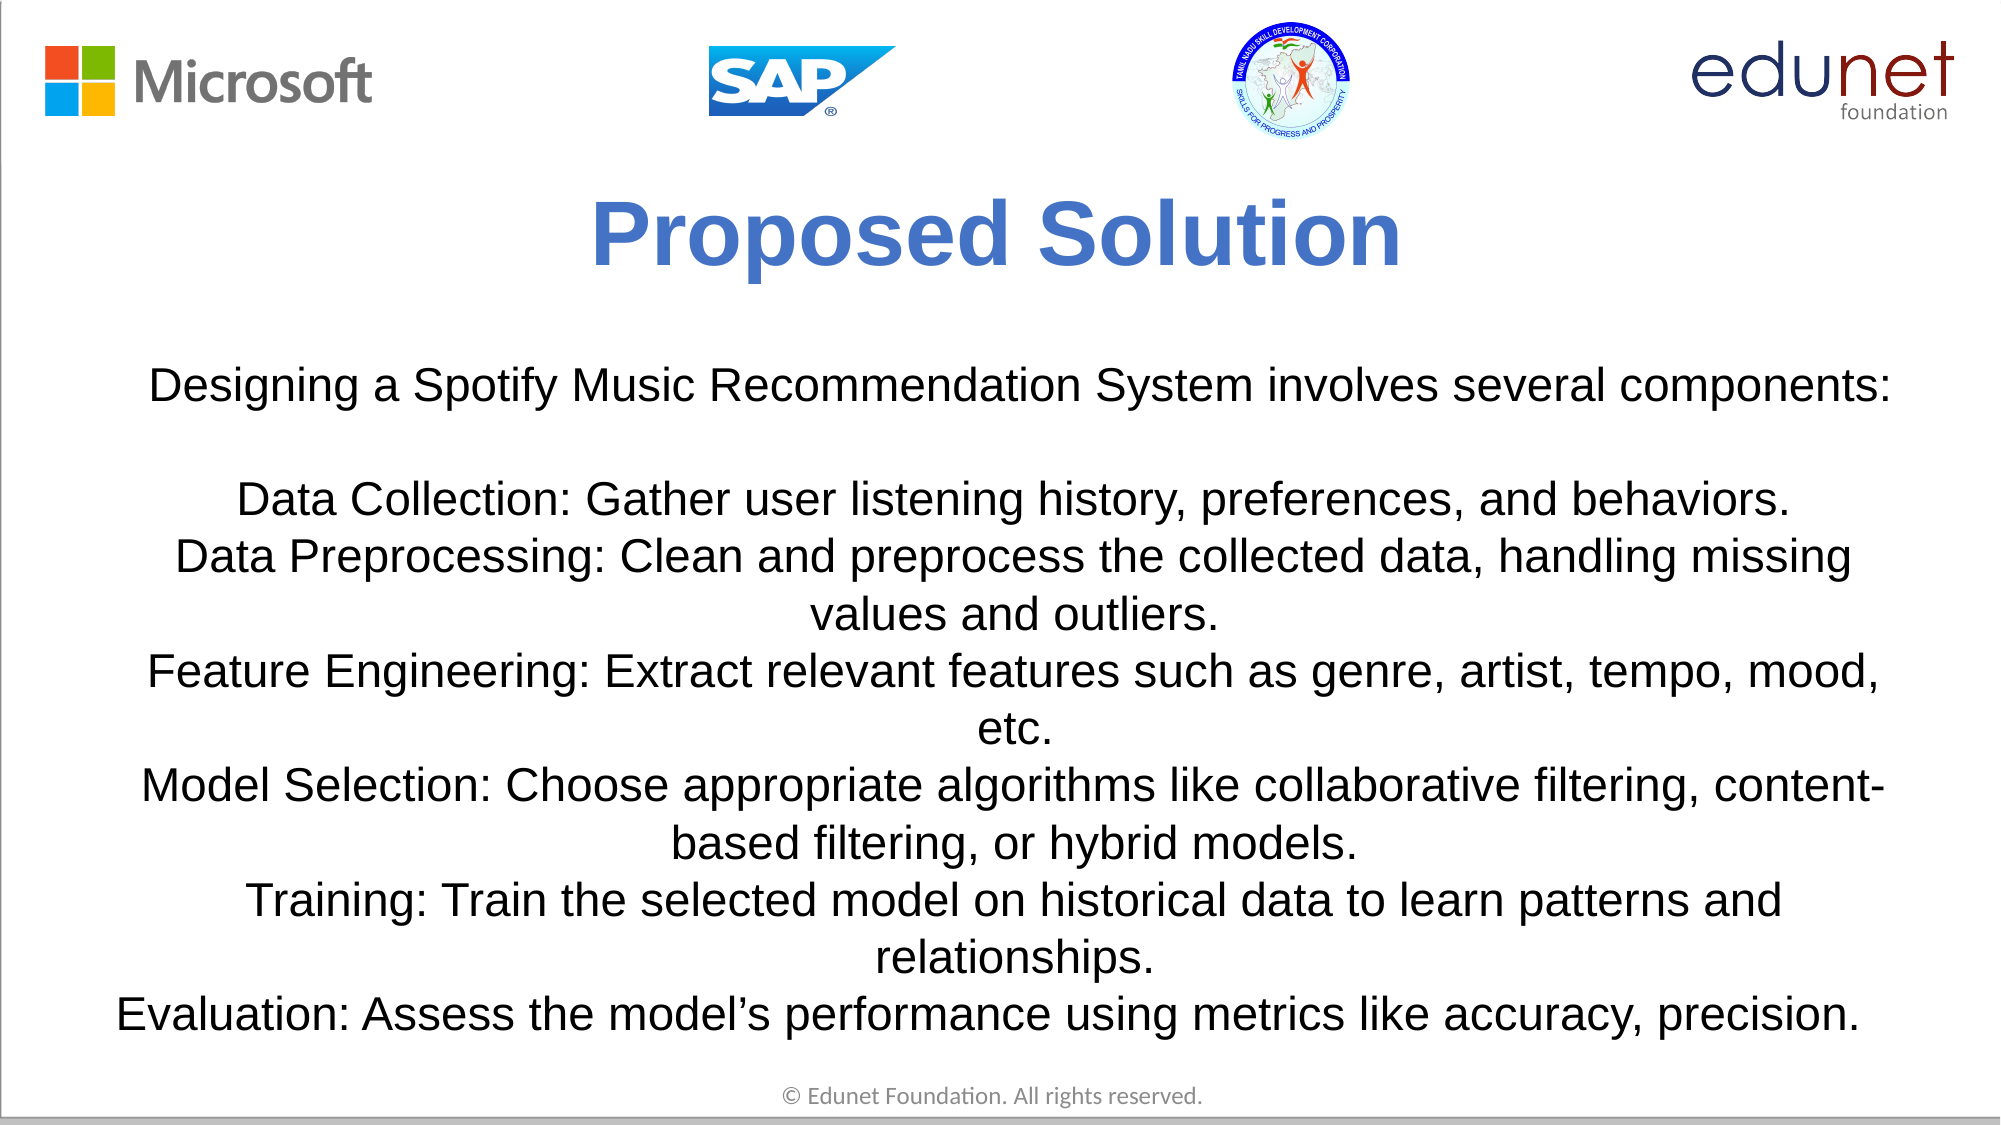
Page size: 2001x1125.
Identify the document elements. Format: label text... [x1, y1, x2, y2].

picture [0, 0, 2001, 1125]
picture [1232, 22, 1350, 140]
title Proposed Solution [247, 158, 1748, 293]
picture [709, 48, 896, 116]
subtitle Designing a Spotify Music Recommendation System involves several components: Data Collection: Gather user listening history, preferences, and behaviors. Data Preprocessing: Clean and preprocess the collected data, handling missing values and outliers. Feature Engineering: Extract relevant features such as genre, artist, tempo, mood, etc. Model Selection: Choose appropriate algorithms like collaborative filtering, content-based filtering, or hybrid models. Training: Train the selected model on historical data to learn patterns and relationships. Evaluation: Assess the model’s performance using metrics like accuracy, precision. [100, 346, 1931, 1063]
picture [45, 46, 372, 116]
picture [1686, 37, 1957, 125]
footer © Edunet Foundation. All rights reserved. [655, 1065, 1331, 1125]
